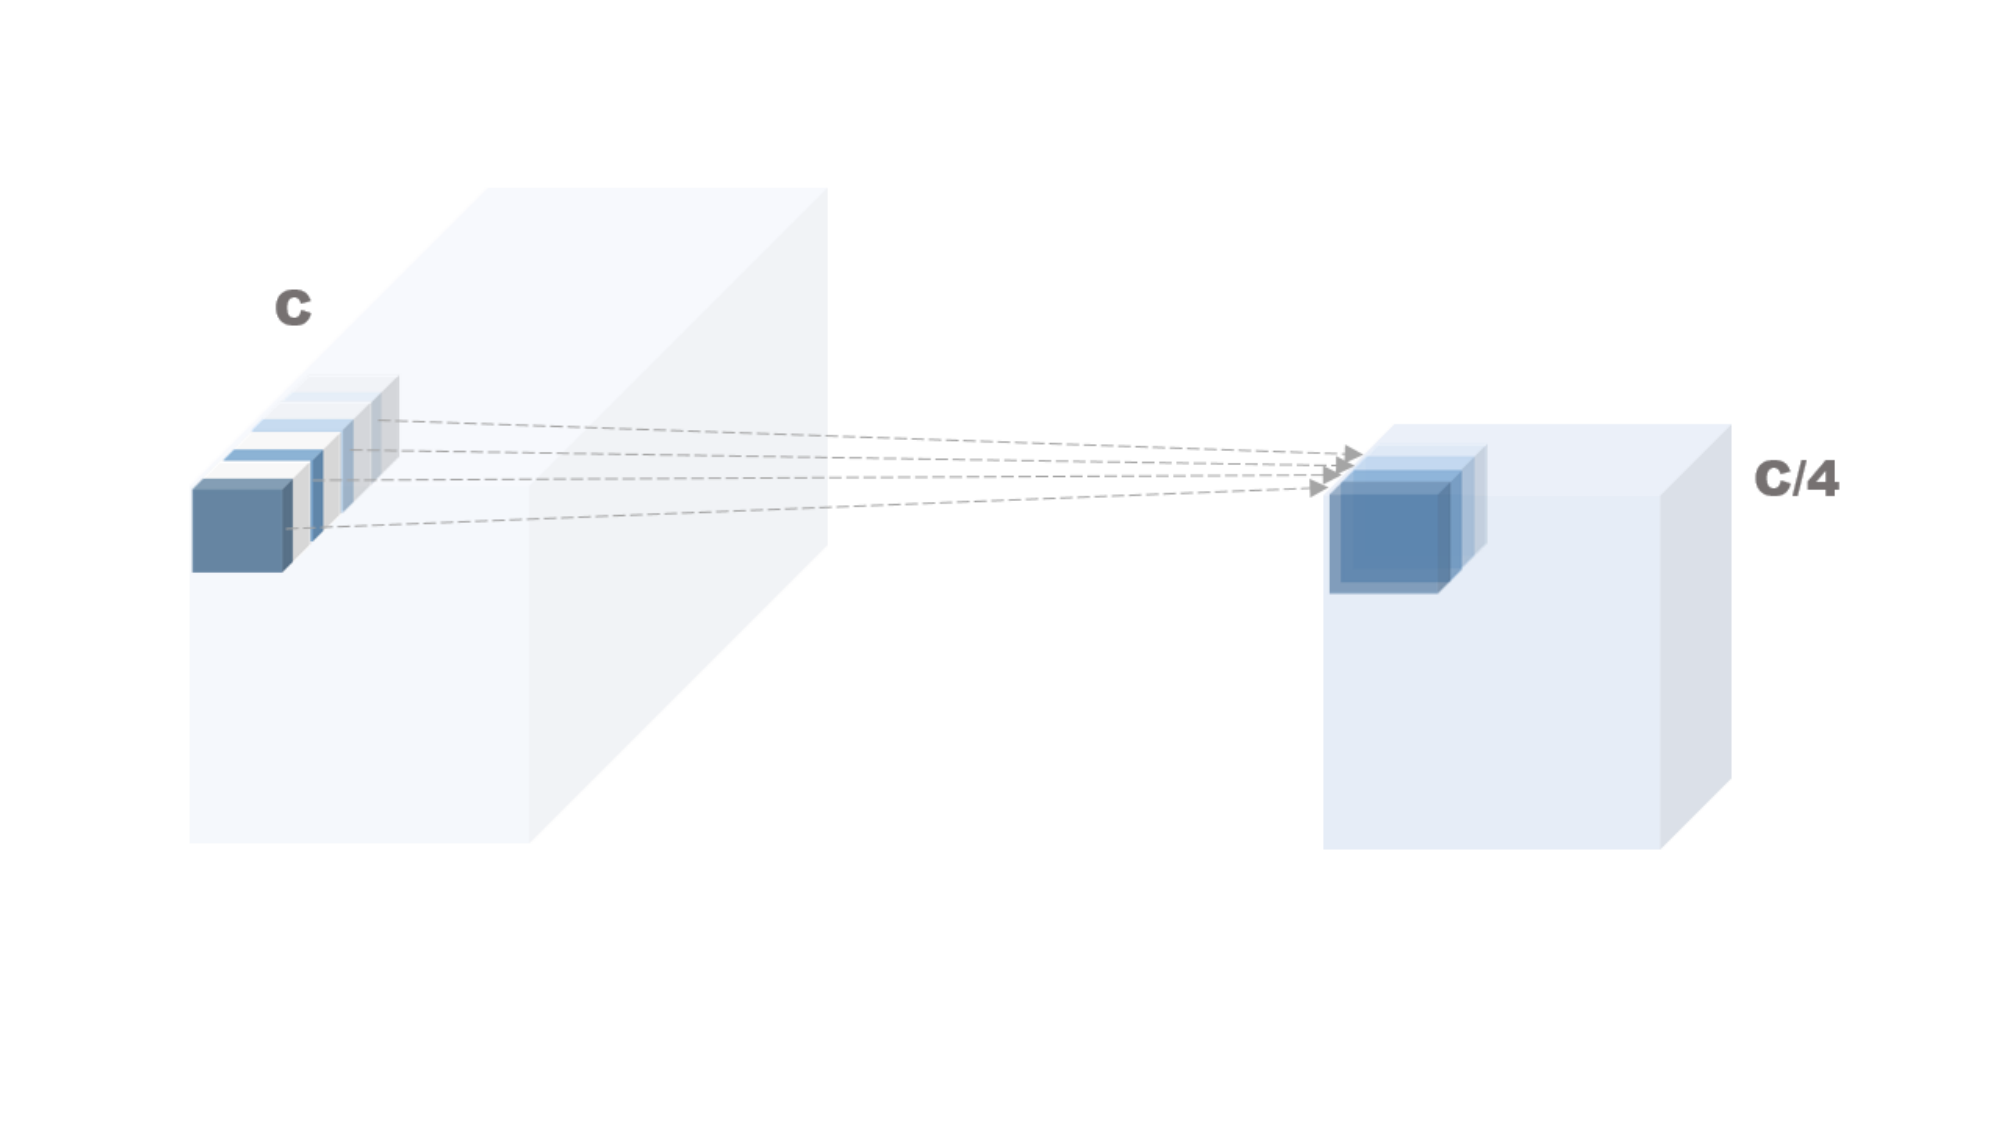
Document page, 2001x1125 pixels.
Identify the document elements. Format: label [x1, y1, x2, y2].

picture [104, 135, 1896, 990]
